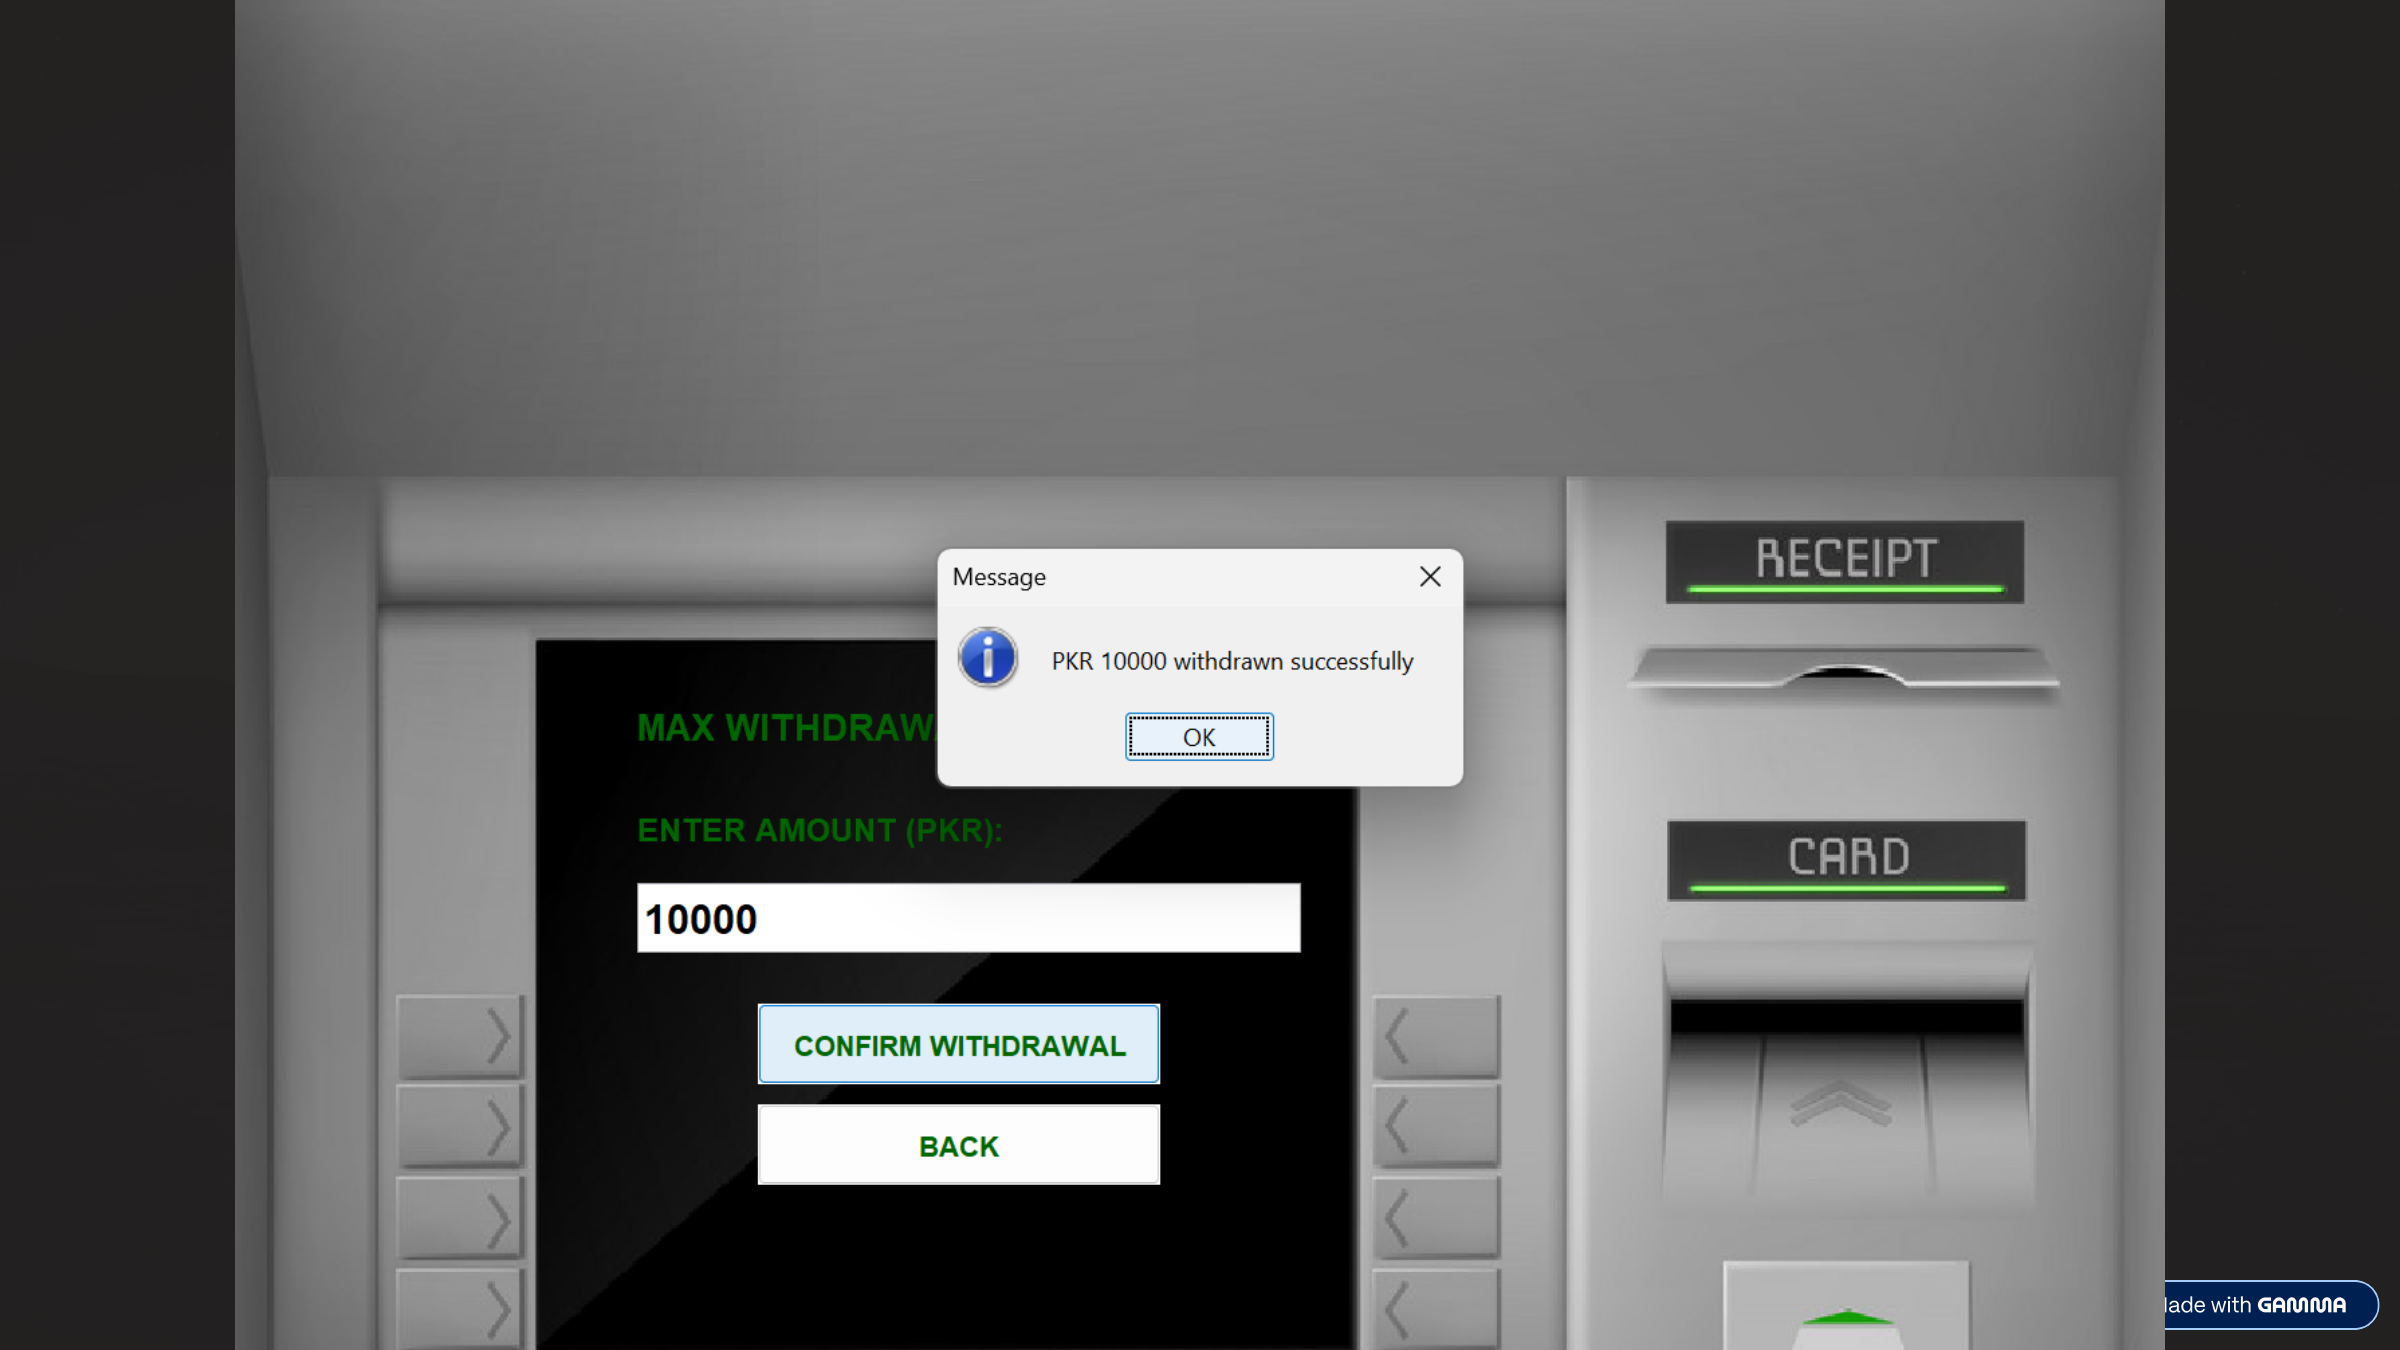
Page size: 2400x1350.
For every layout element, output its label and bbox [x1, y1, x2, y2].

picture [235, 0, 2389, 1350]
